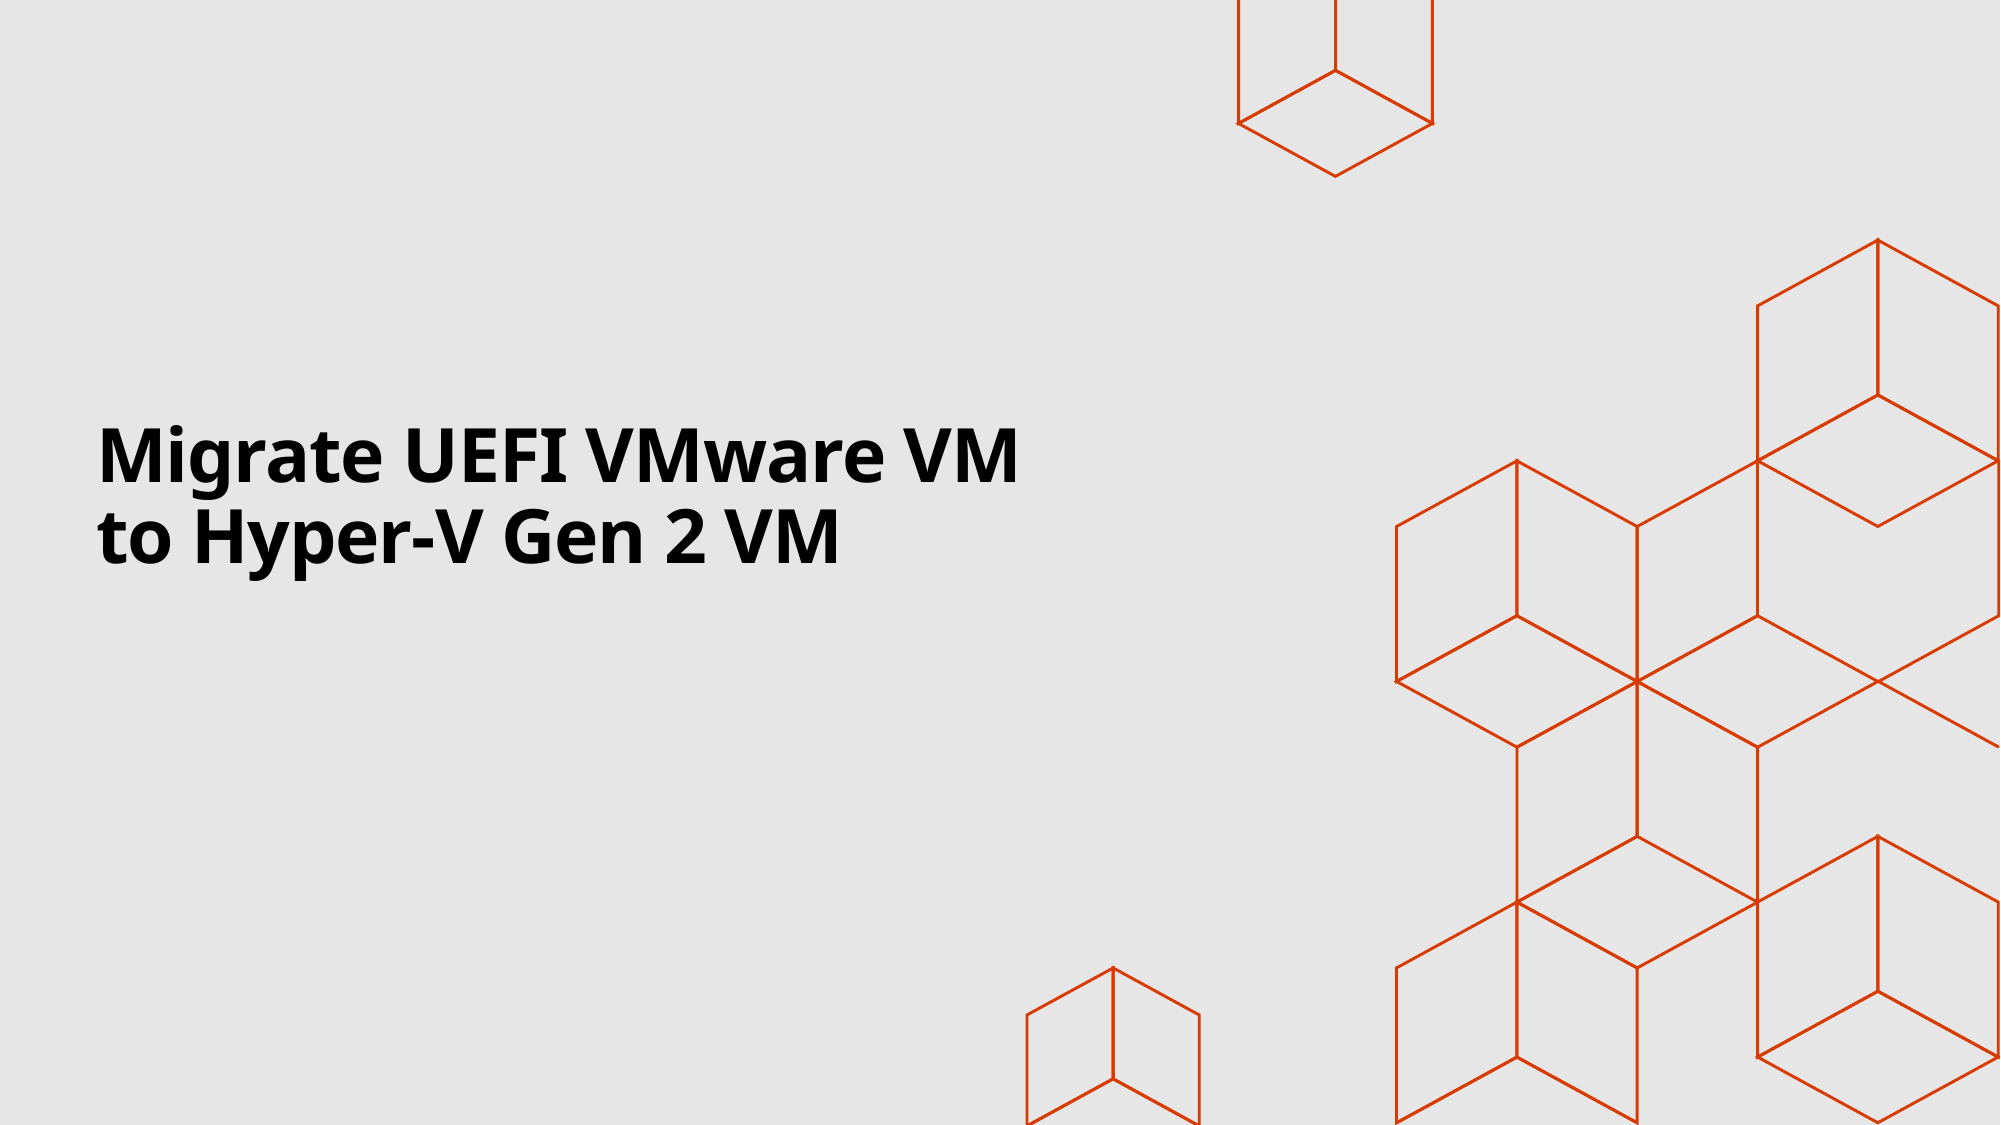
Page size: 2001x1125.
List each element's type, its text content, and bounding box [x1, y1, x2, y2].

title Migrate UEFI VMware VM to Hyper-V Gen 2 VM [96, 416, 1146, 580]
